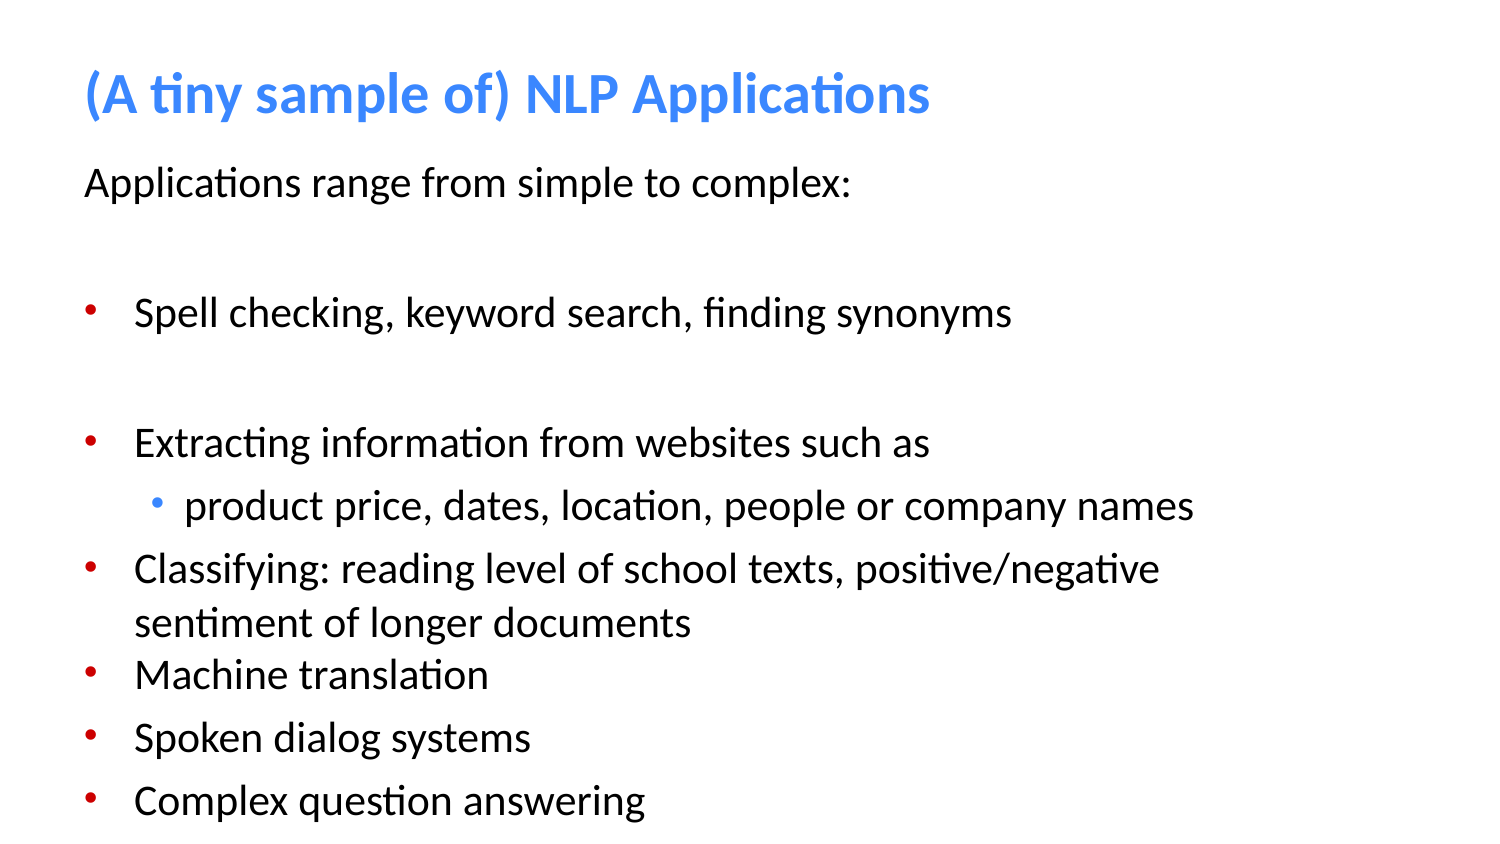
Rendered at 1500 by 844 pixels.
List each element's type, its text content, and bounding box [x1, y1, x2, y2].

text_box Applications range from simple to complex: Spell checking, keyword search, finding synonyms Extracting information from websites such as product price, dates, location, people or company names Classifying: reading level of school texts, positive/negative sentiment of longer documents Machine translation Spoken dialog systems Complex question answering [82, 152, 1322, 750]
title (A tiny sample of) NLP Applications [82, 52, 1031, 112]
